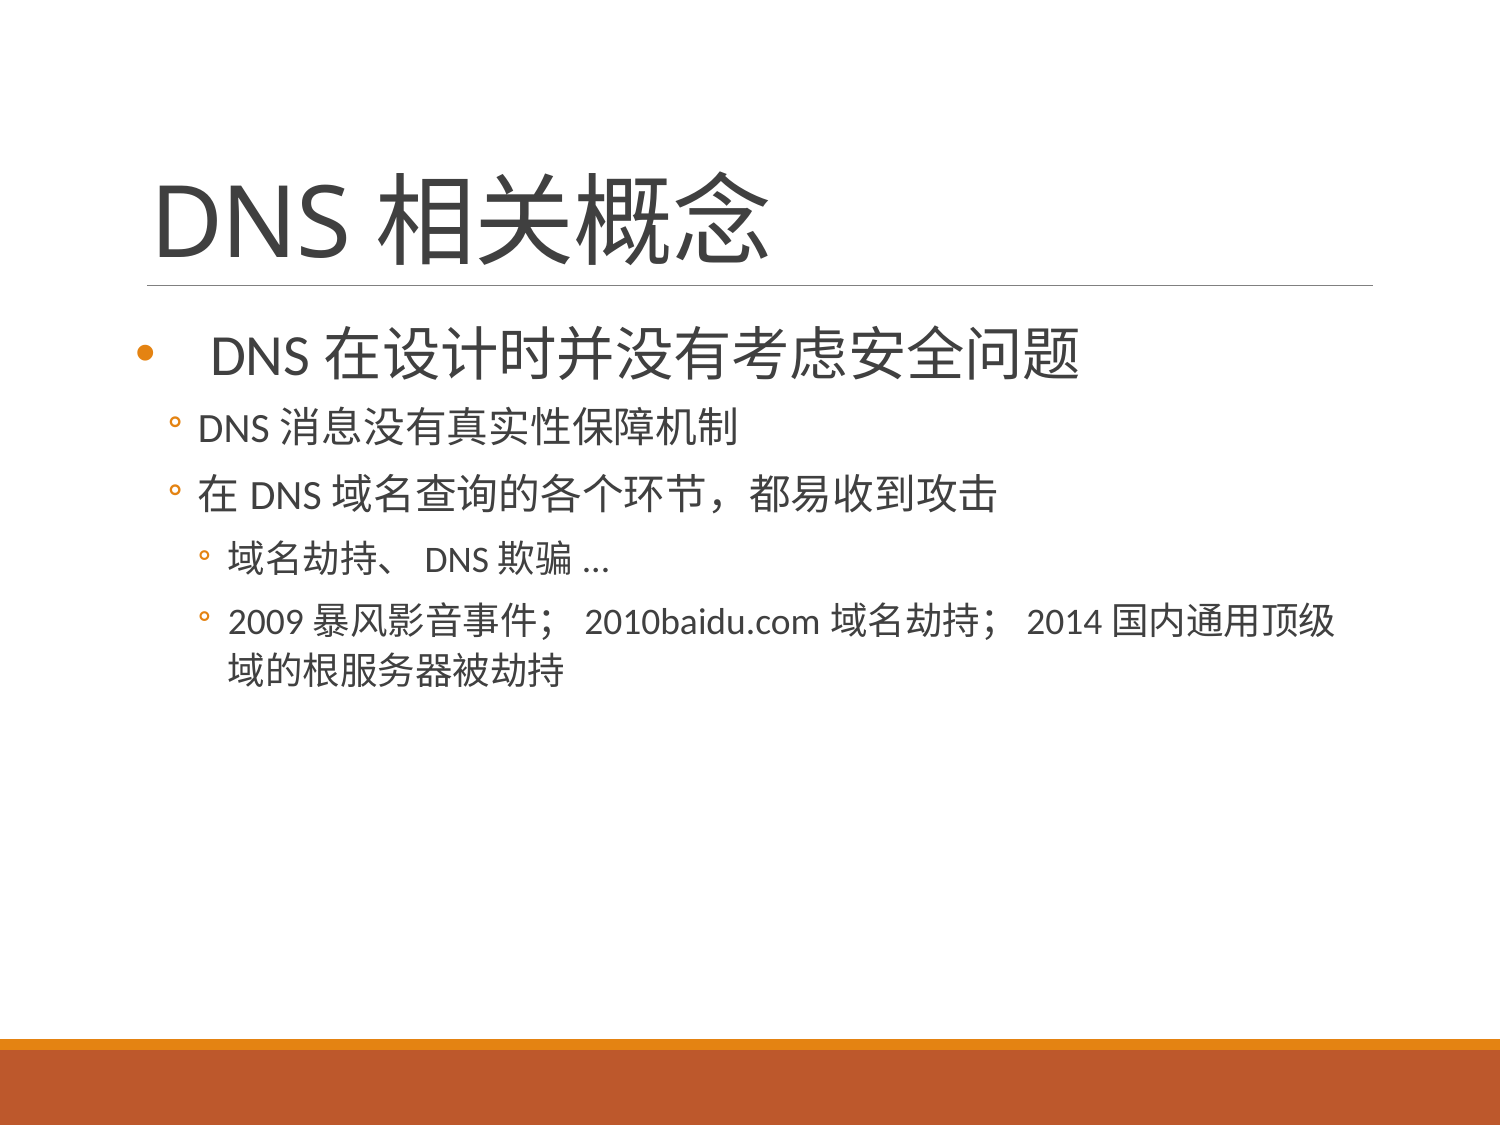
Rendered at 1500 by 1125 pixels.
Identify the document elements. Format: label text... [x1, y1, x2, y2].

title DNS相关概念 [135, 47, 1373, 285]
list DNS在设计时并没有考虑安全问题 DNS消息没有真实性保障机制 在DNS域名查询的各个环节，都易收到攻击 域名劫持、DNS欺骗... 2009暴风影音事件；2010baidu.com域名劫持；2014国内通用顶级域的根服务器被劫持 [135, 302, 1373, 963]
